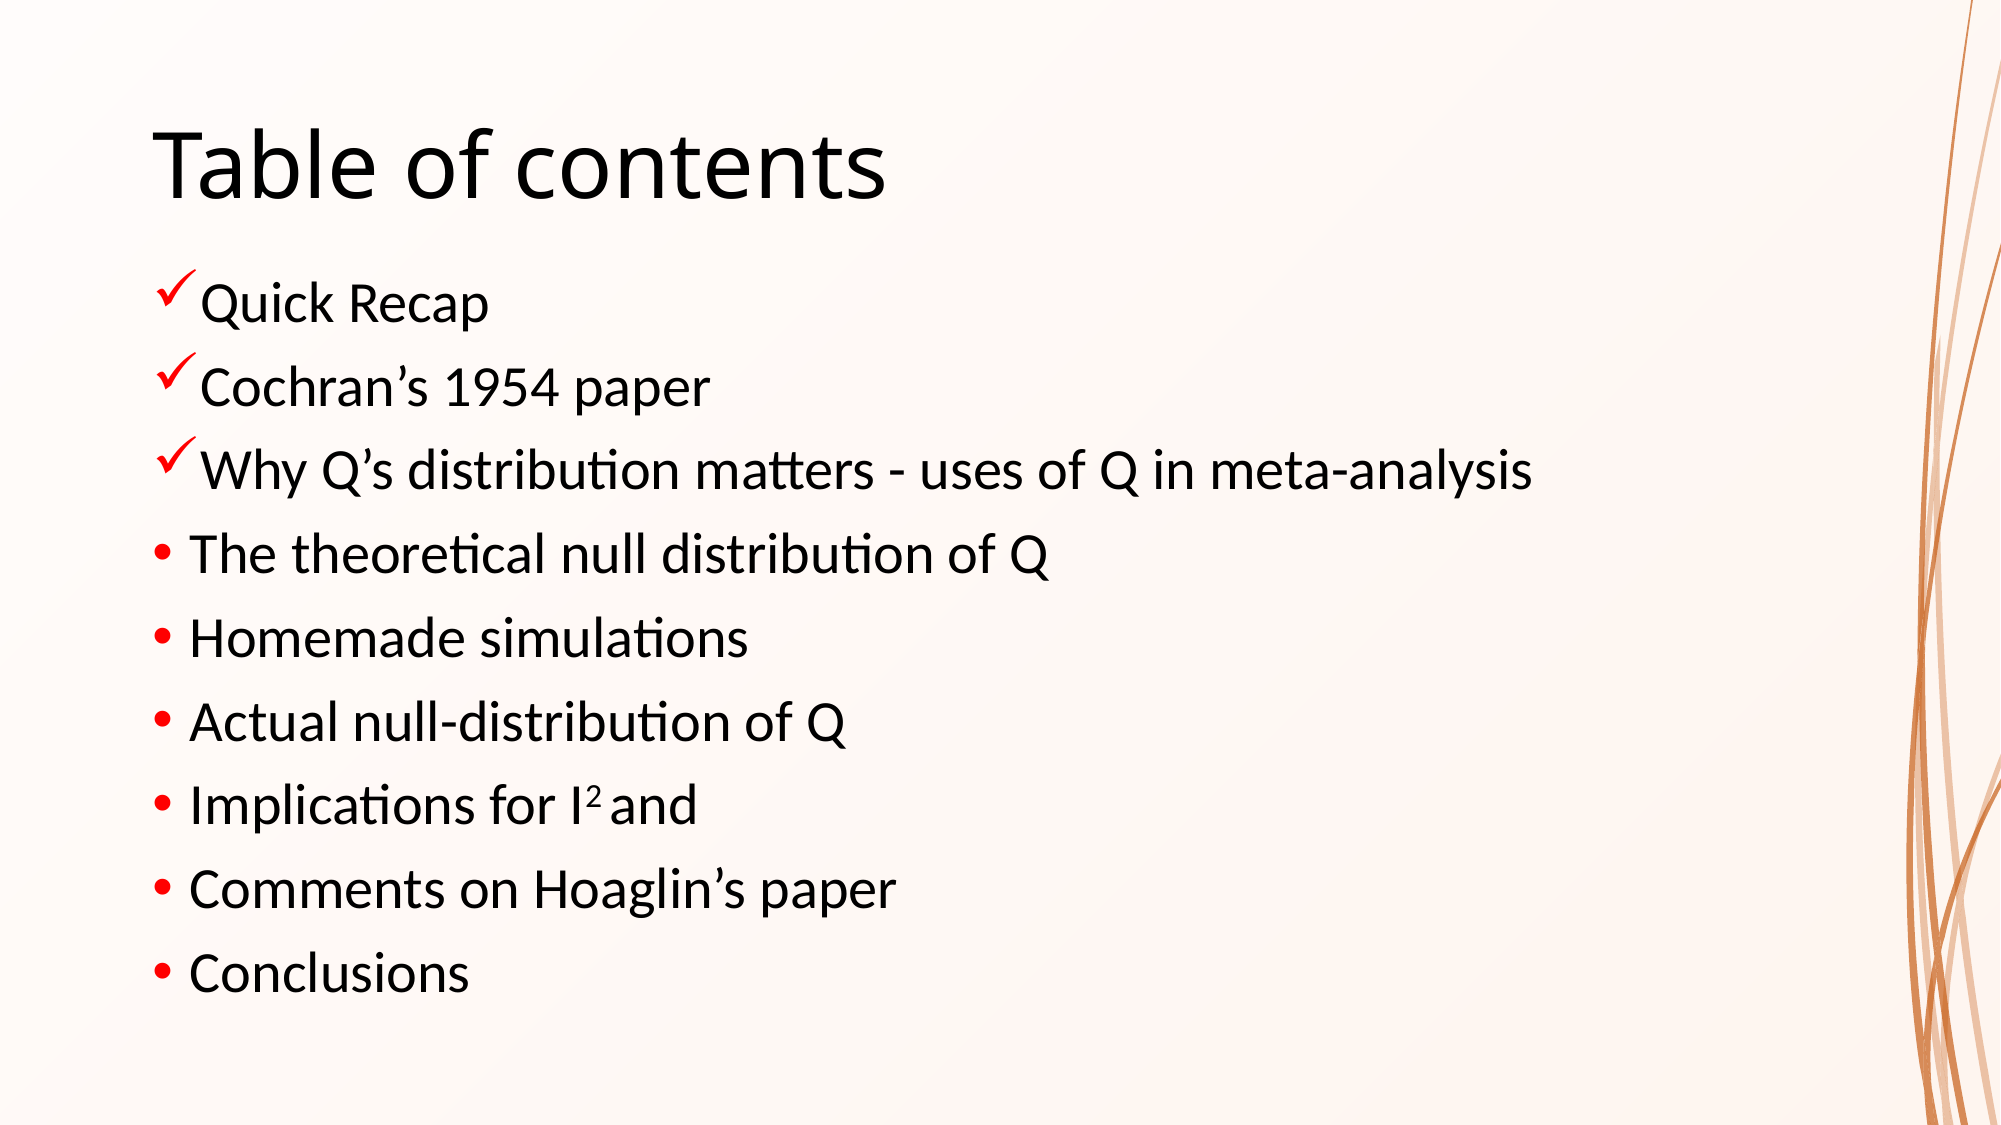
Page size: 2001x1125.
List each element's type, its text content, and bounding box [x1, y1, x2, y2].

title Table of contents [137, 59, 1863, 278]
